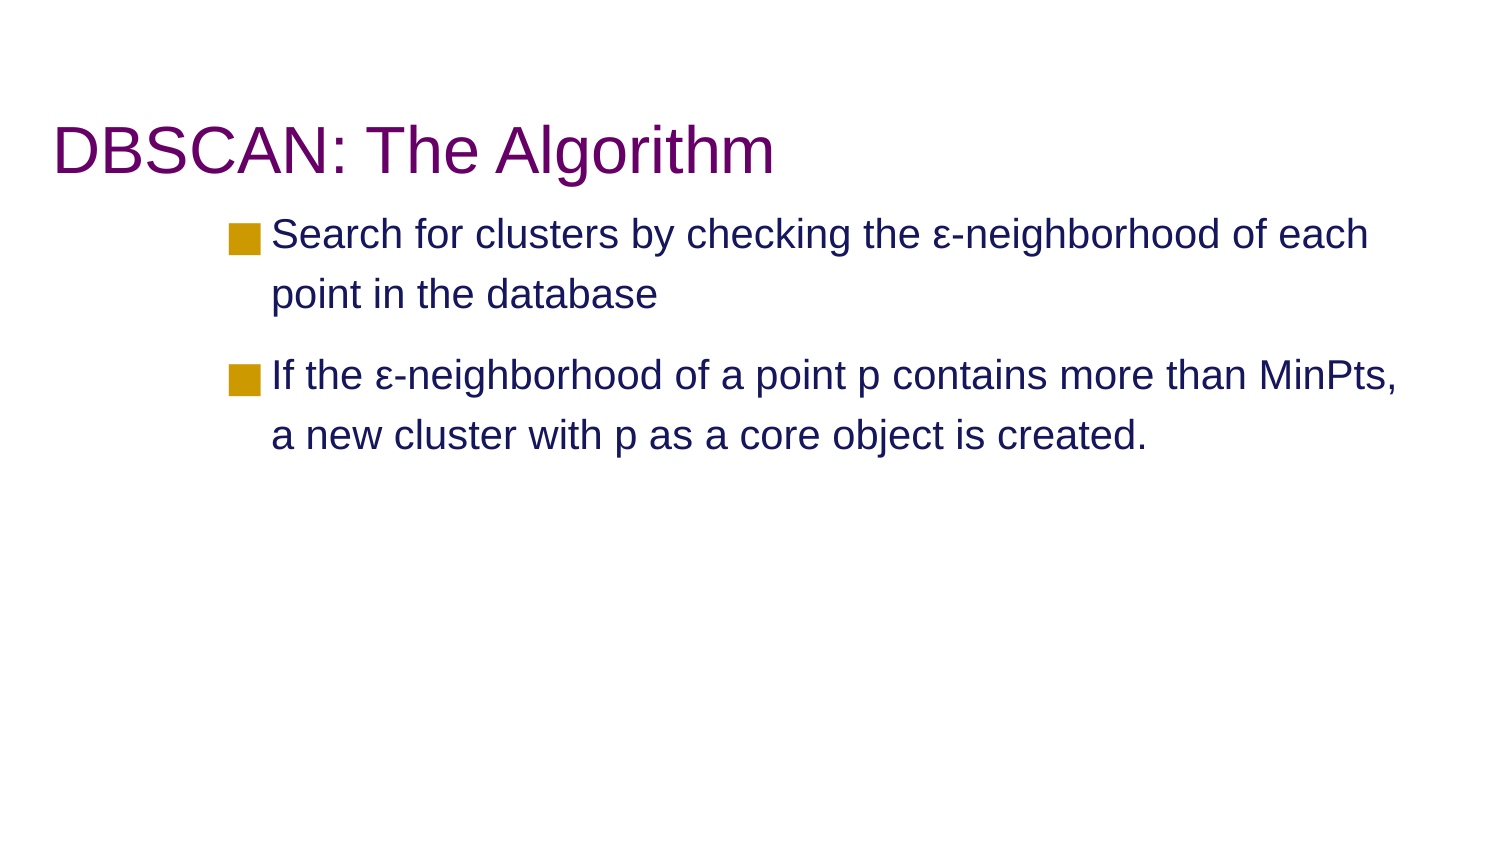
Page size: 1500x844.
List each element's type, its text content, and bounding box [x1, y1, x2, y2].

list Search for clusters by checking the ε-neighborhood of each point in the database If the ε-neighborhood of a point p contains more than MinPts, a new cluster with p as a core object is created. [150, 196, 1407, 704]
title DBSCAN: The Algorithm [52, 111, 1469, 182]
